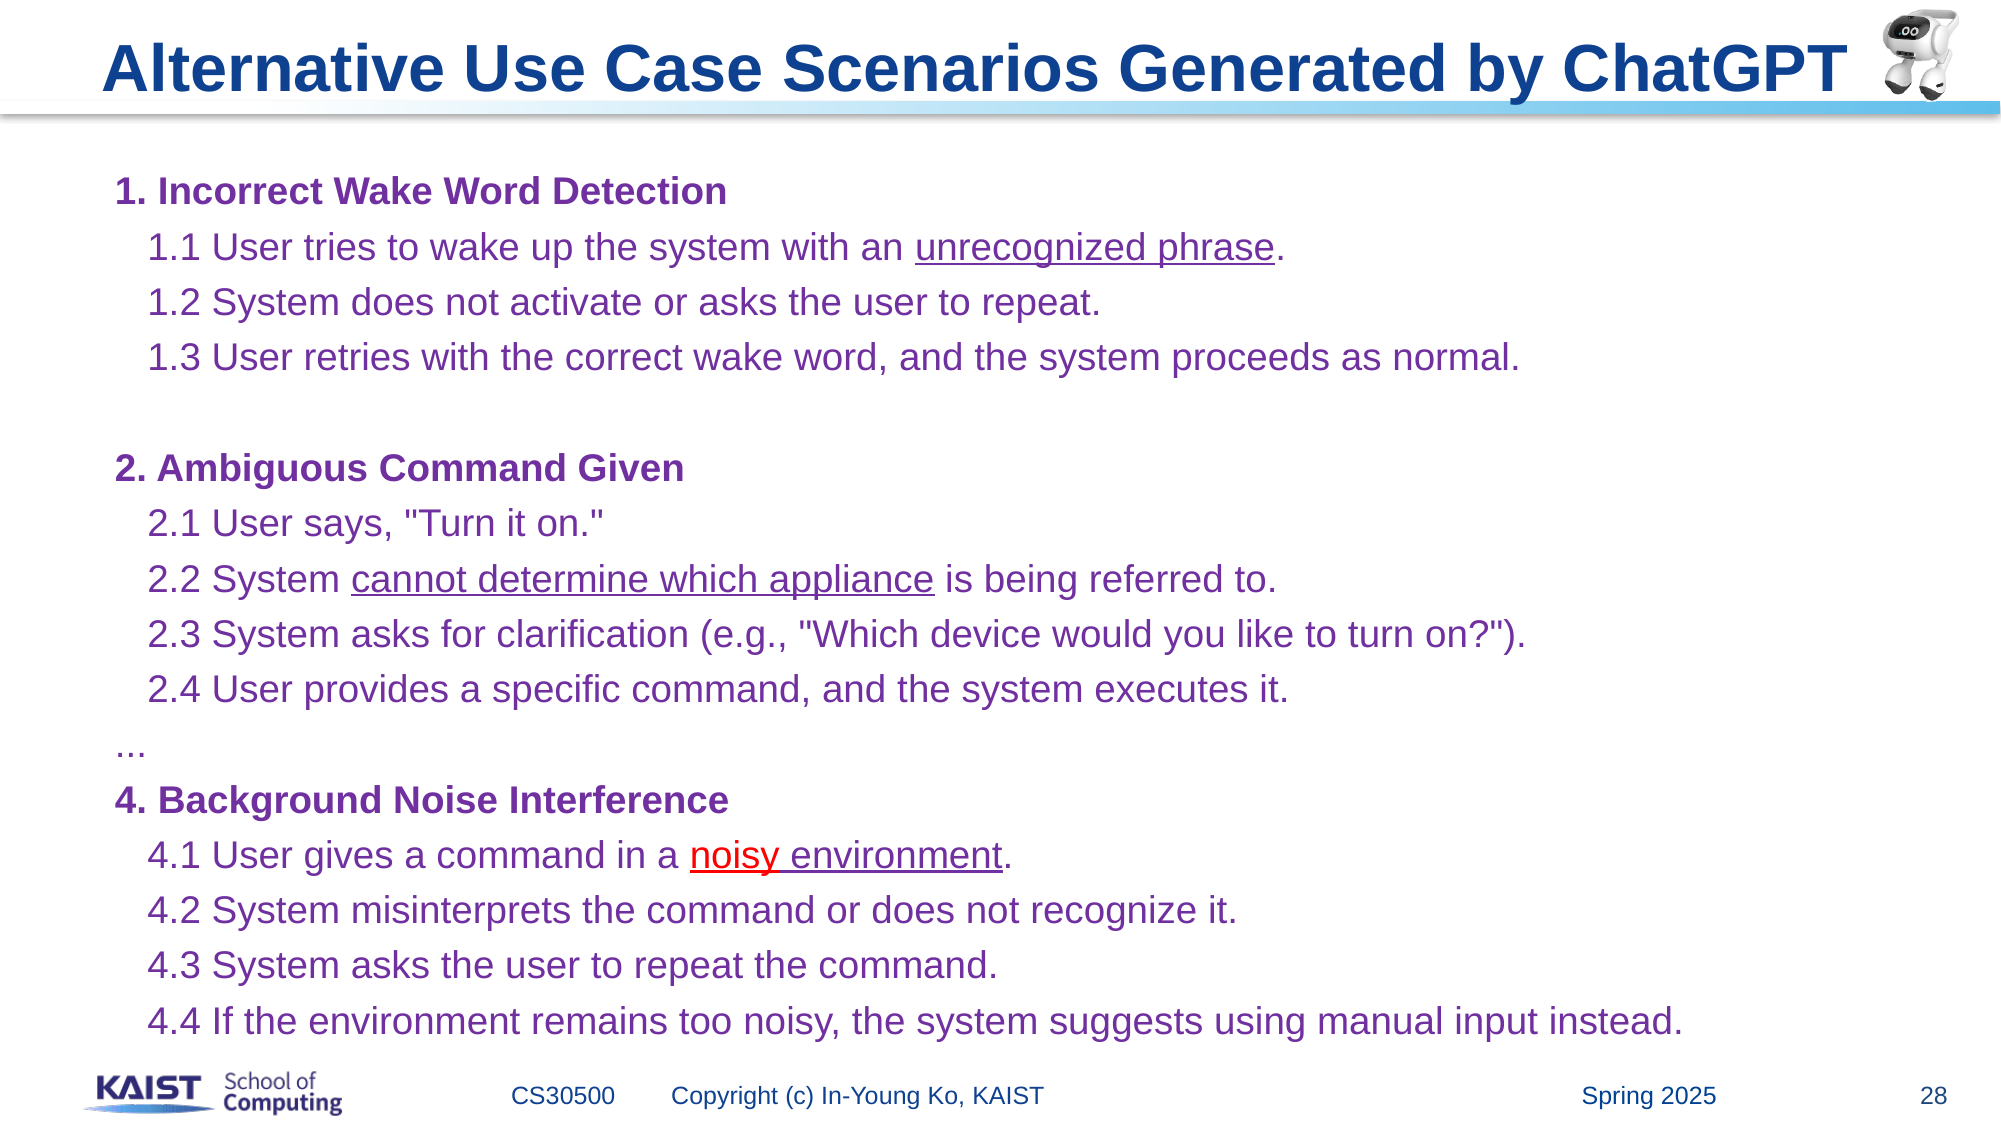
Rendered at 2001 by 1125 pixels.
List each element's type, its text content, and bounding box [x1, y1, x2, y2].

slide_number 28 [1833, 1065, 1963, 1125]
title Alternative Use Case Scenarios Generated by ChatGPT [86, 19, 1874, 112]
list 1. Incorrect Wake Word Detection 1.1 User tries to wake up the system with an unrecognized phrase. 1.2 System does not activate or asks the user to repeat. 1.3 User retries with the correct wake word, and the system proceeds as normal. 2. Ambiguous Command Given 2.1 User says, "Turn it on." 2.2 System cannot determine which appliance is being referred to. 2.3 System asks for clarification (e.g., "Which device would you like to turn on?"). 2.4 User provides a specific command, and the system executes it. ... 4. Background Noise Interference 4.1 User gives a command in a noisy environment. 4.2 System misinterprets the command or does not recognize it. 4.3 System asks the user to repeat the command. 4.4 If the environment remains too noisy, the system suggests using manual input instead. [99, 149, 1988, 1060]
picture [80, 1054, 342, 1125]
footer CS30500 Copyright (c) In-Young Ko, KAIST [496, 1065, 1517, 1125]
picture [1877, 2, 1964, 107]
slide_number Spring 2025 [1566, 1064, 1800, 1125]
